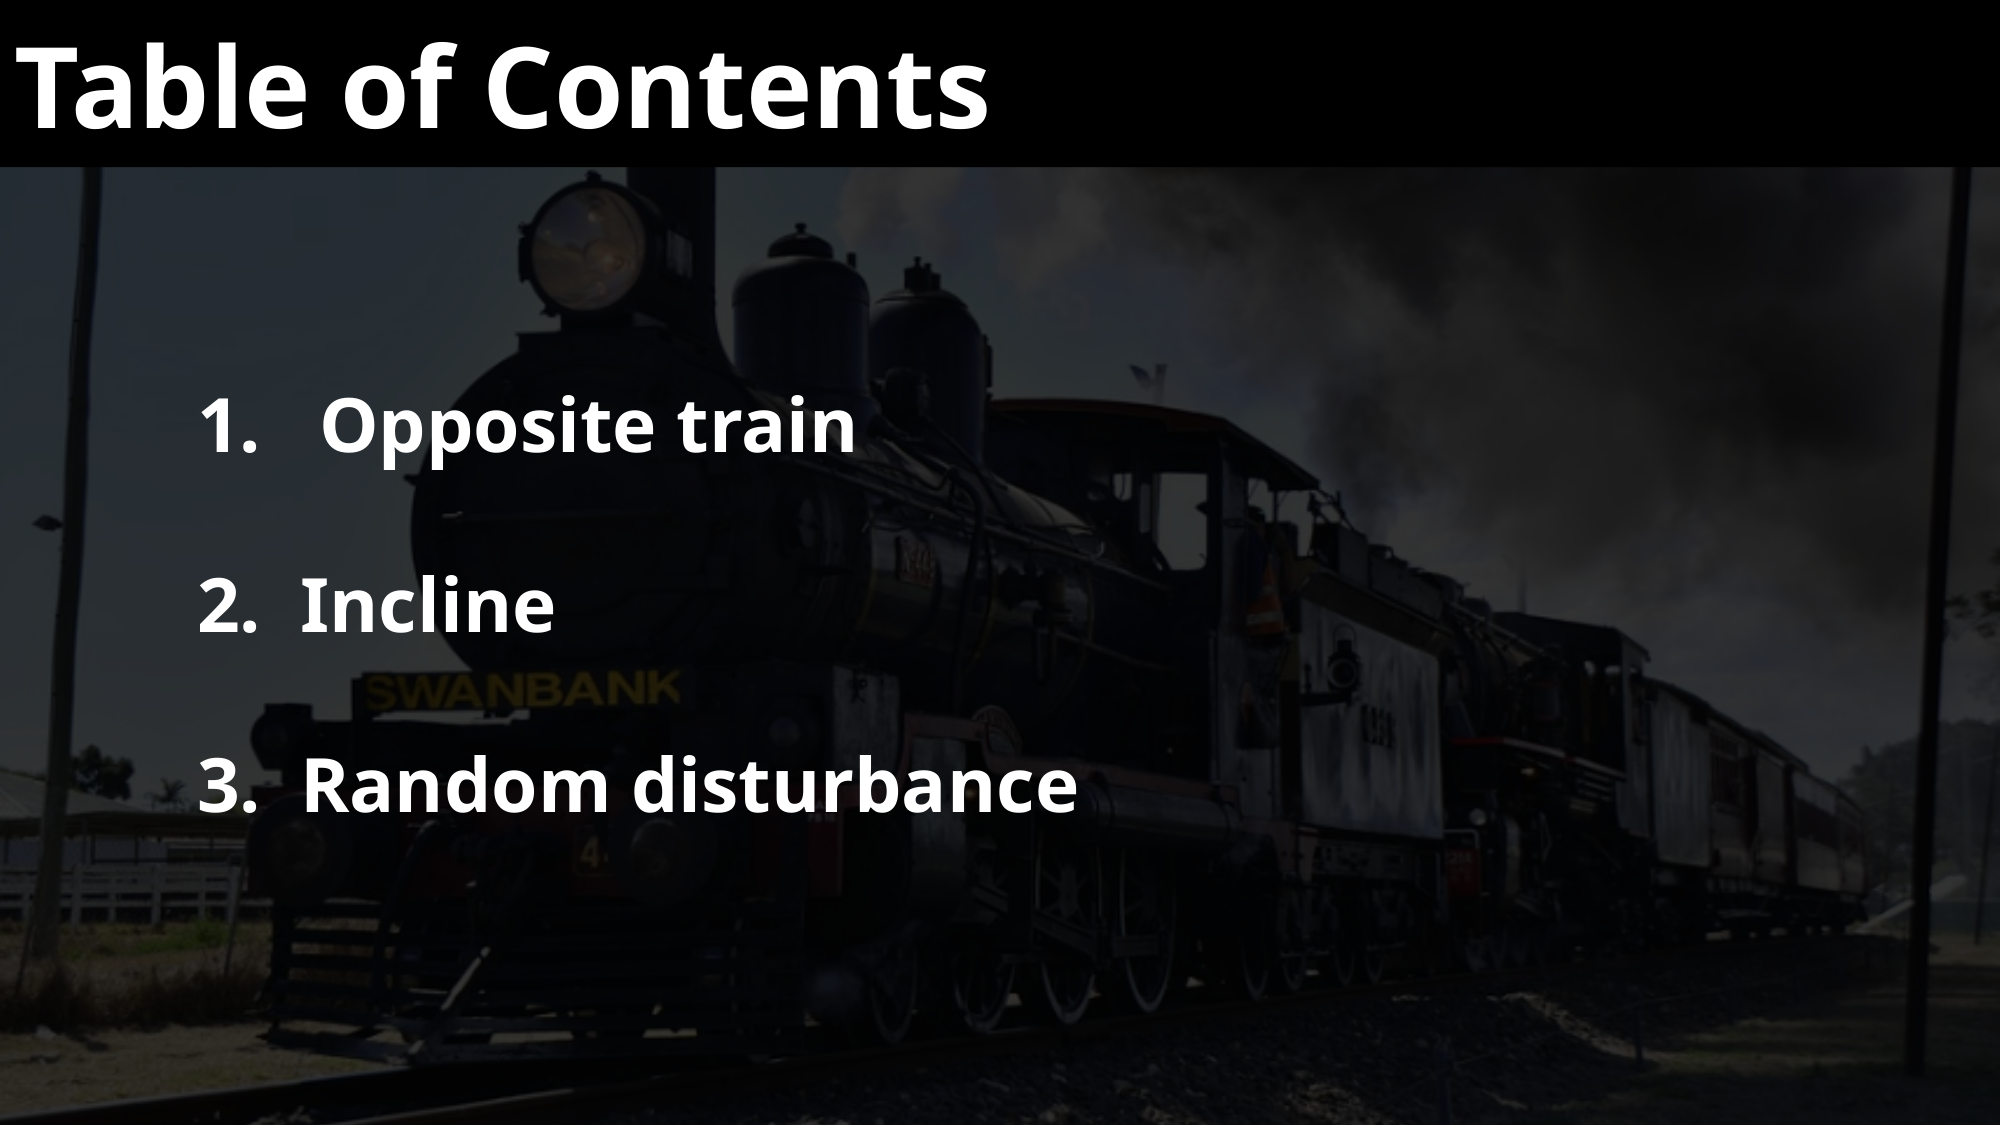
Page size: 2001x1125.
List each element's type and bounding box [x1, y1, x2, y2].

text_box [0, 0, 2000, 1125]
